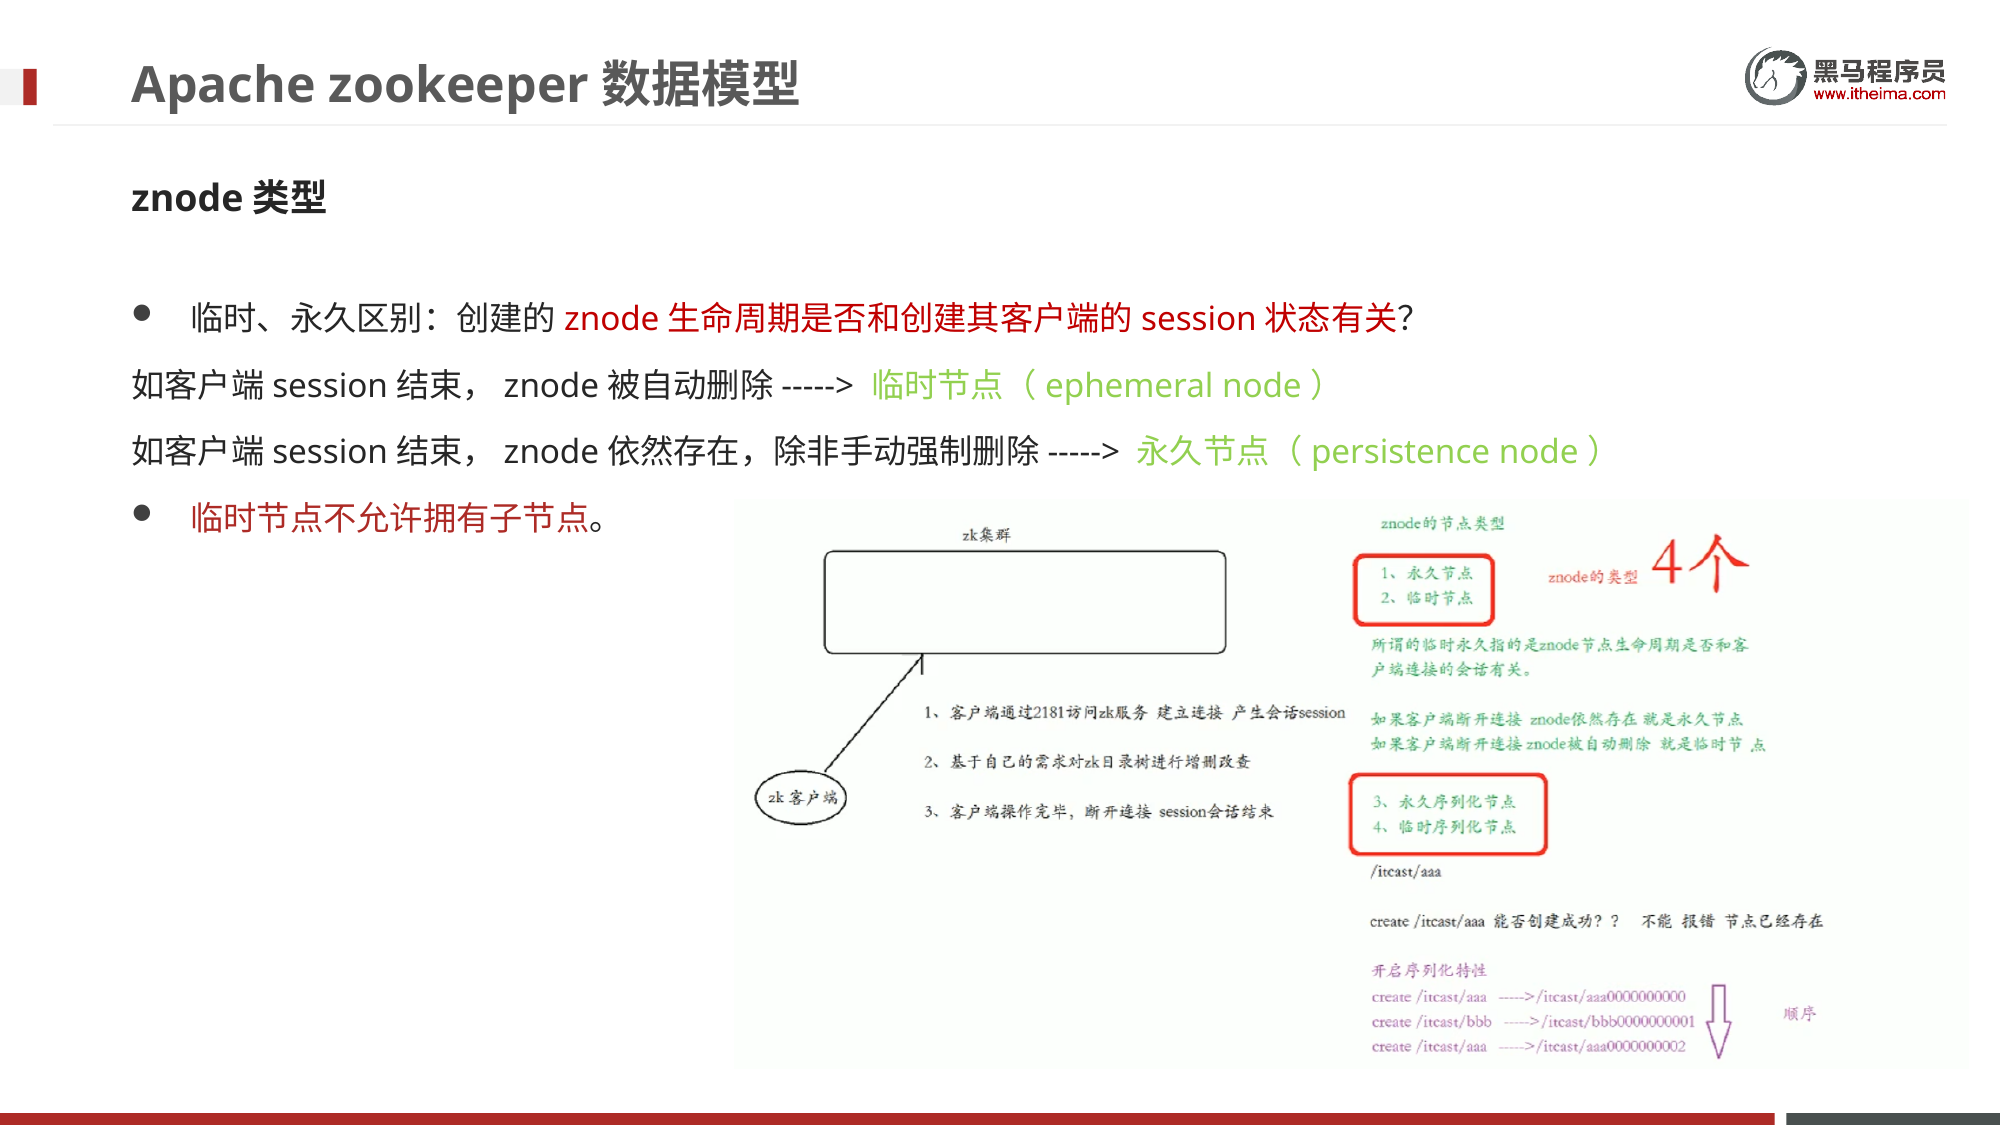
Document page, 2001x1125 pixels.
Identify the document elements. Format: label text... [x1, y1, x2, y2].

title Apache zookeeper数据模型 [116, 40, 1556, 125]
list 临时、永久区别：创建的znode生命周期是否和创建其客户端的session状态有关？ 如客户端session结束，znode被自动删除-----> 临时节点（ephemeral node） 如客户端session结束，znode依然存在，除非手动强制删除-----> 永久节点（persistence node） 临时节点不允许拥有子节点。 [116, 270, 1880, 963]
list znode类型 [116, 154, 1880, 239]
picture [1744, 46, 1946, 106]
picture [734, 499, 1969, 1069]
